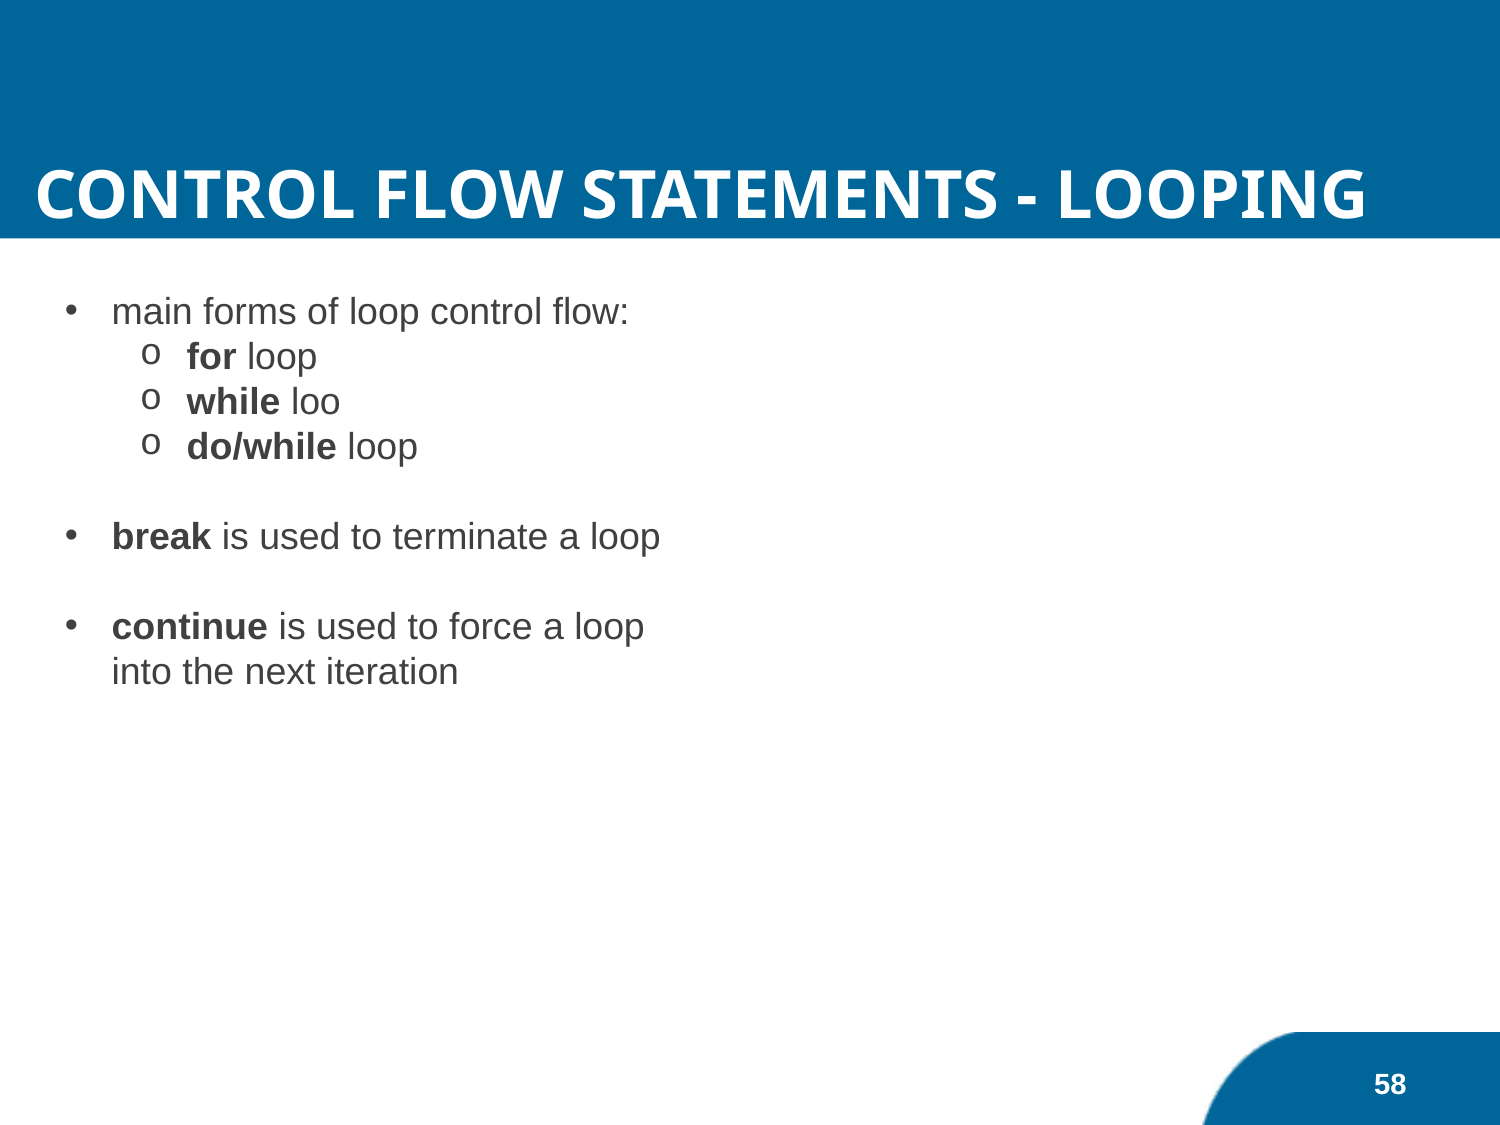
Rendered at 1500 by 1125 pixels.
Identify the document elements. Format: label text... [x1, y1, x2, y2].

text_box main forms of loop control flow: for loop while loo do/while loop break is used to terminate a loop continue is used to force a loop into the next iteration [50, 279, 1438, 700]
slide_number 58 [1327, 1065, 1407, 1125]
picture [1199, 1032, 1295, 1125]
list Control Flow Statements - looping [0, 0, 1500, 239]
